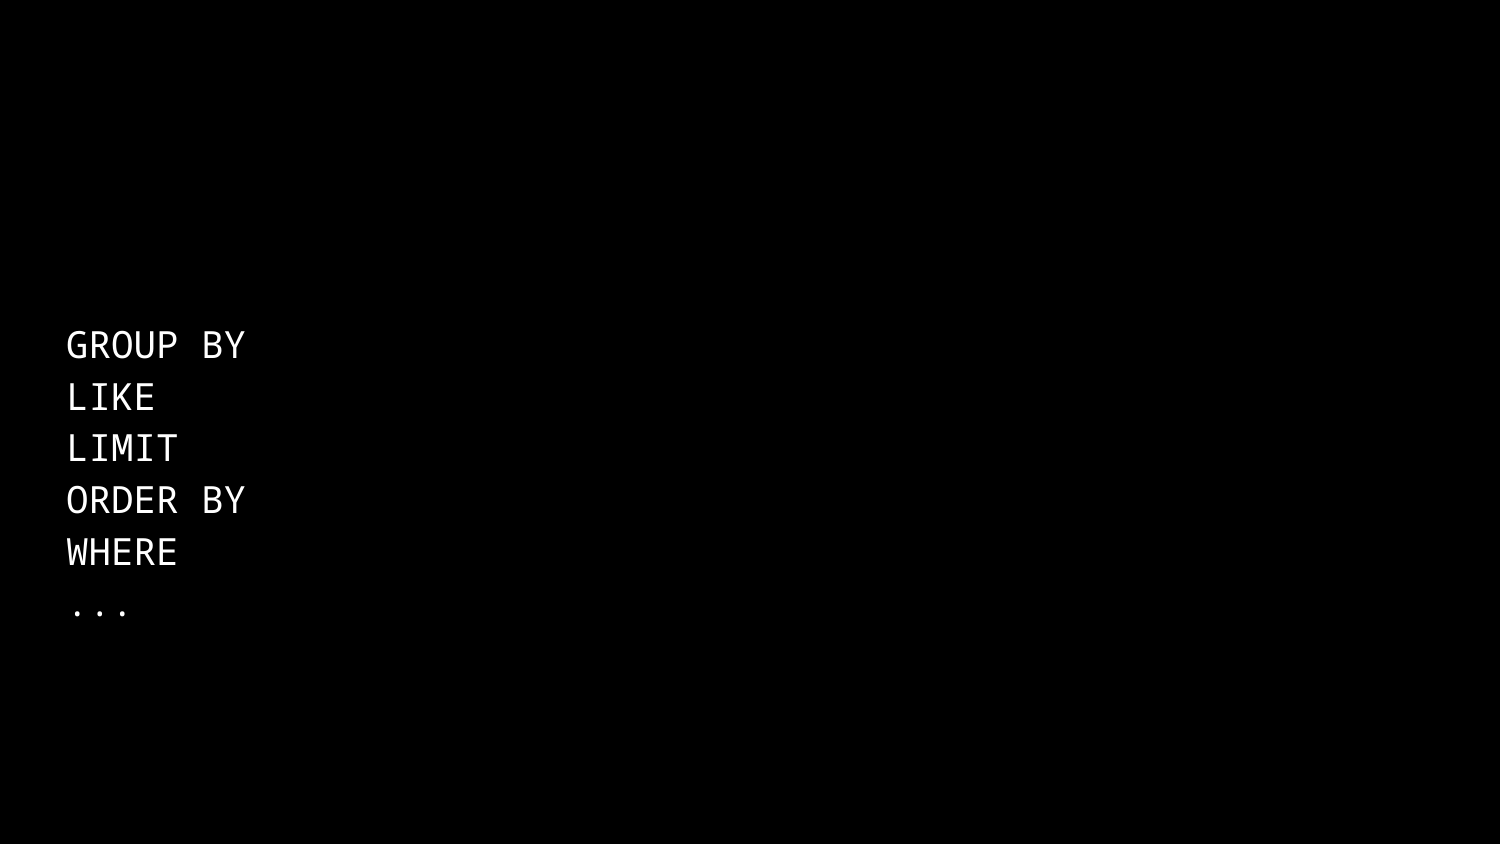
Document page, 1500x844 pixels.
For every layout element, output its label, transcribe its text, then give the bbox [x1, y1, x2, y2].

list GROUP BY LIKE LIMIT ORDER BY WHERE ... [51, 189, 1449, 750]
